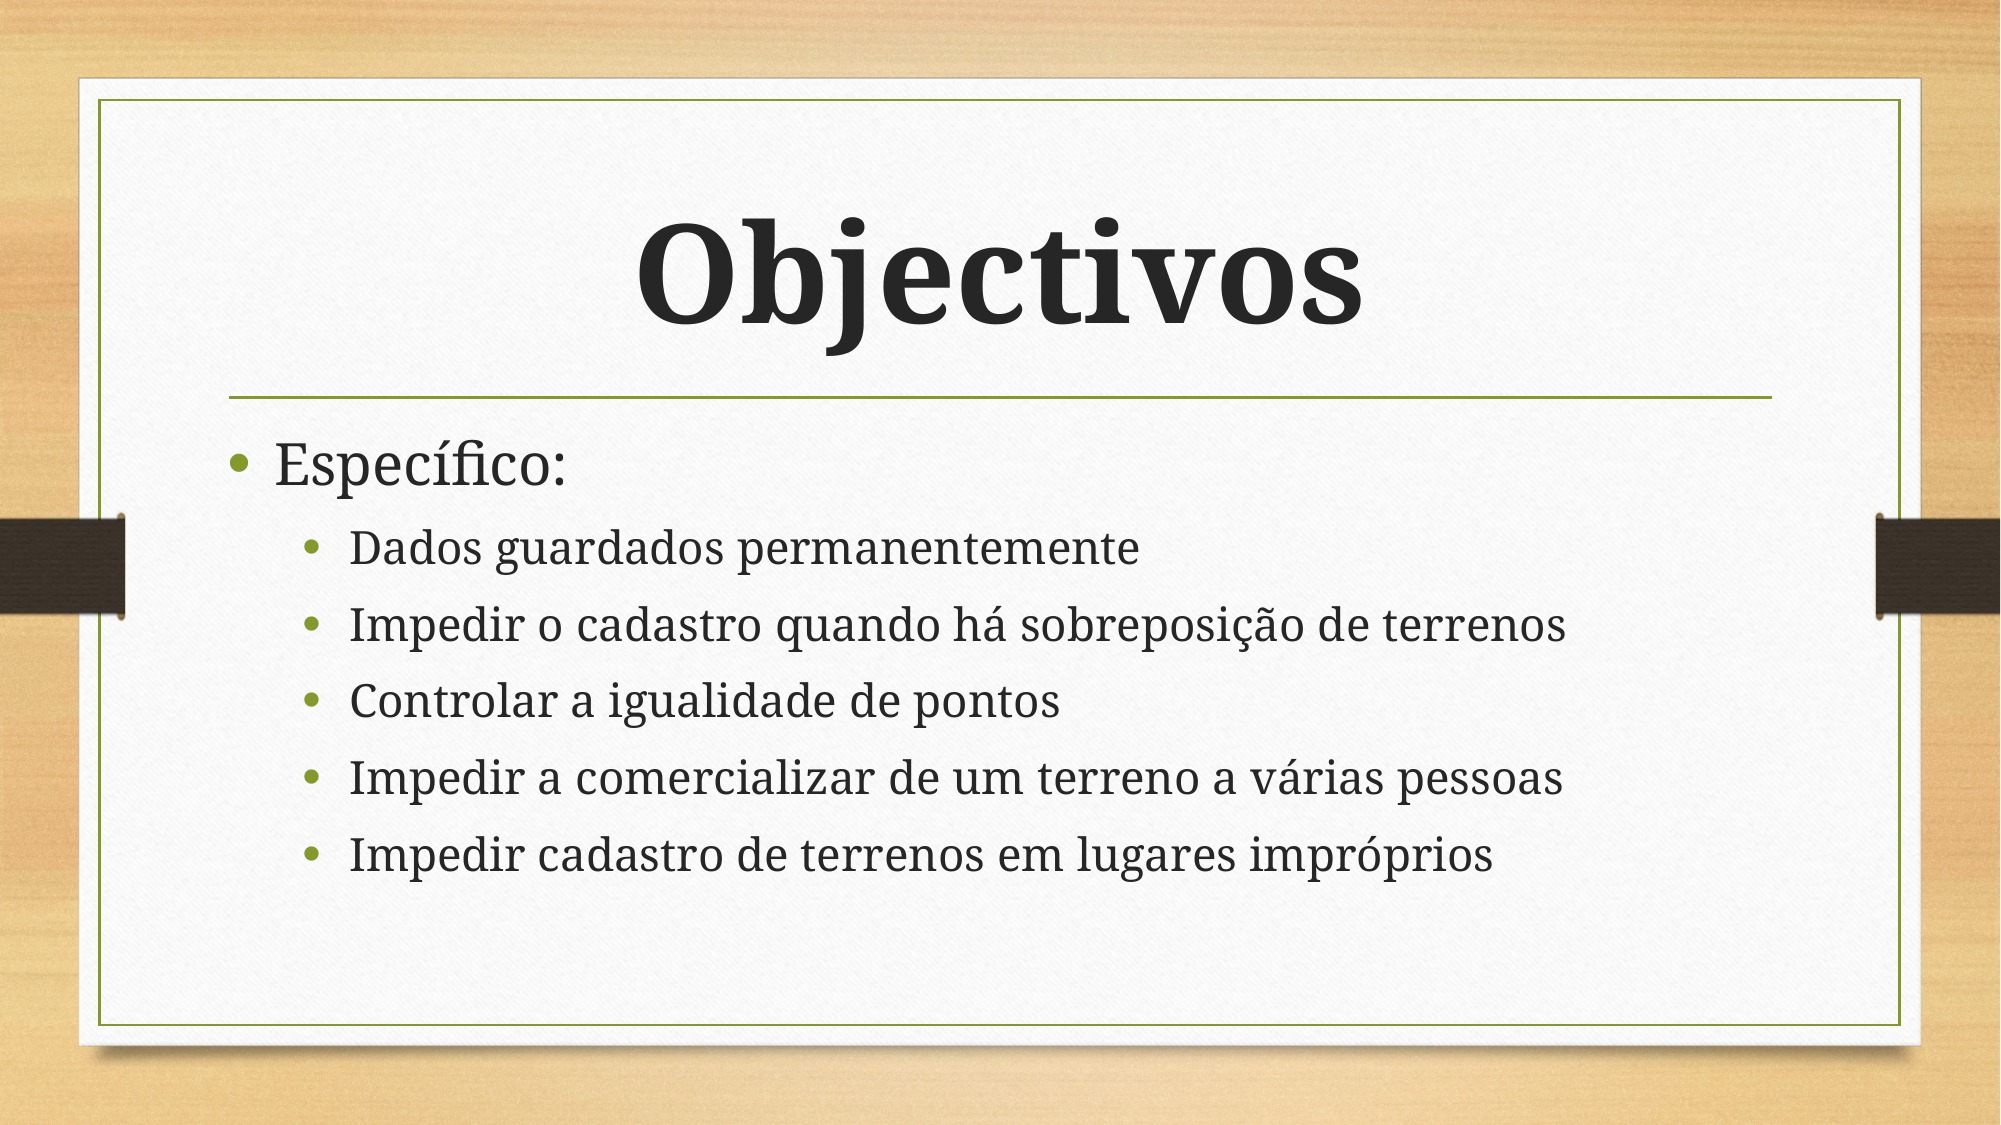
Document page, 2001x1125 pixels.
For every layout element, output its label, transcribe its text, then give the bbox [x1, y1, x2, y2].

title Objectivos [212, 161, 1788, 375]
list Específico: Dados guardados permanentemente Impedir o cadastro quando há sobreposição de terrenos Controlar a igualidade de pontos Impedir a comercializar de um terreno a várias pessoas Impedir cadastro de terrenos em lugares impróprios [212, 419, 1788, 977]
picture [0, 0, 2001, 1125]
